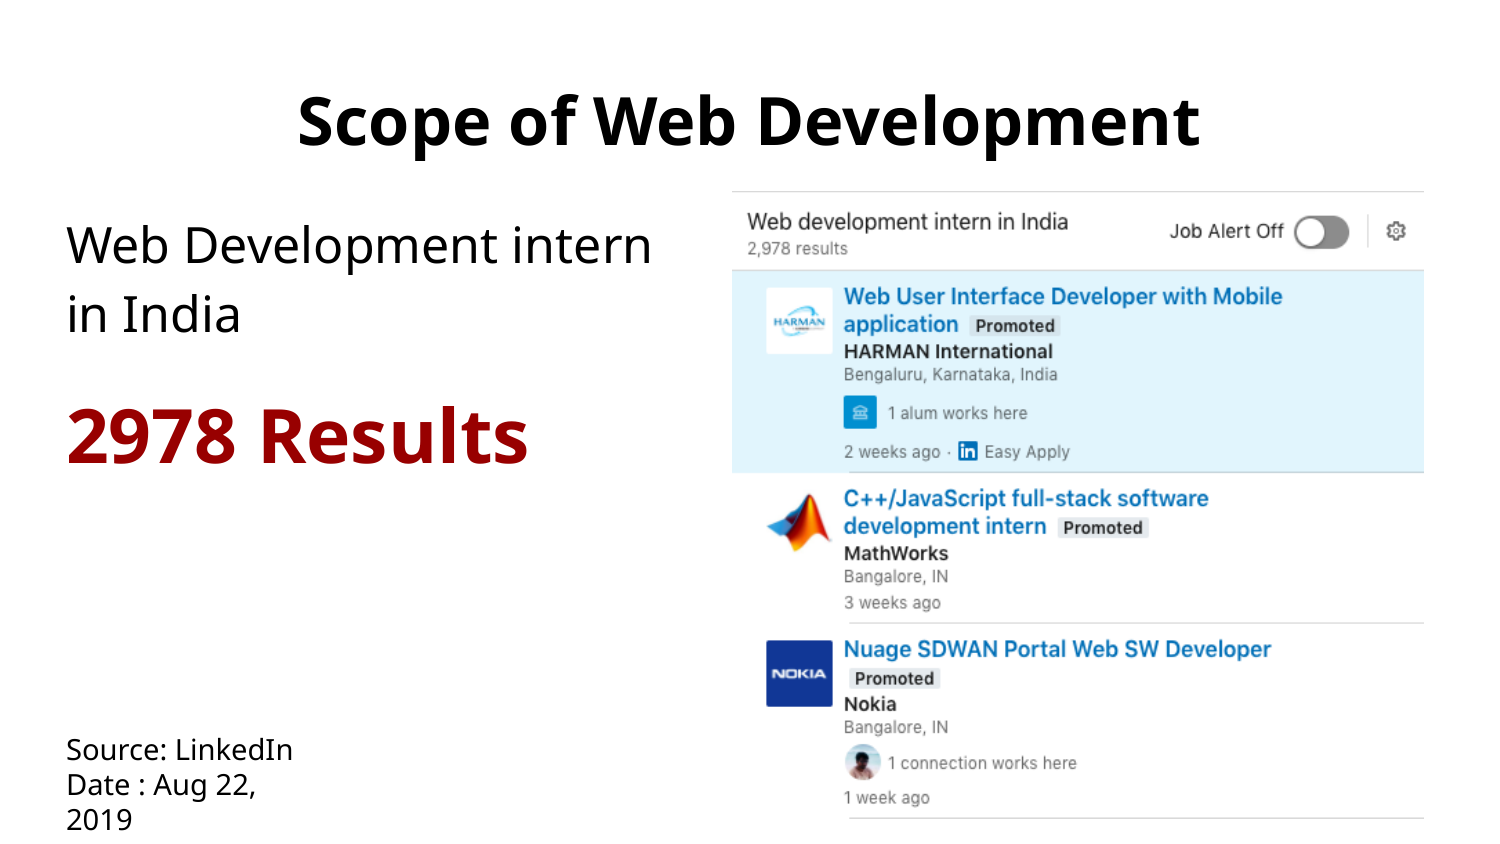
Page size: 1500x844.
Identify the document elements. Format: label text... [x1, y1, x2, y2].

picture [732, 191, 1425, 820]
list Web Development intern in India 2978 Results [51, 189, 708, 489]
title Scope of Web Development [51, 64, 1449, 167]
text_box Source: LinkedIn Date : Aug 22, 2019 [51, 716, 344, 819]
